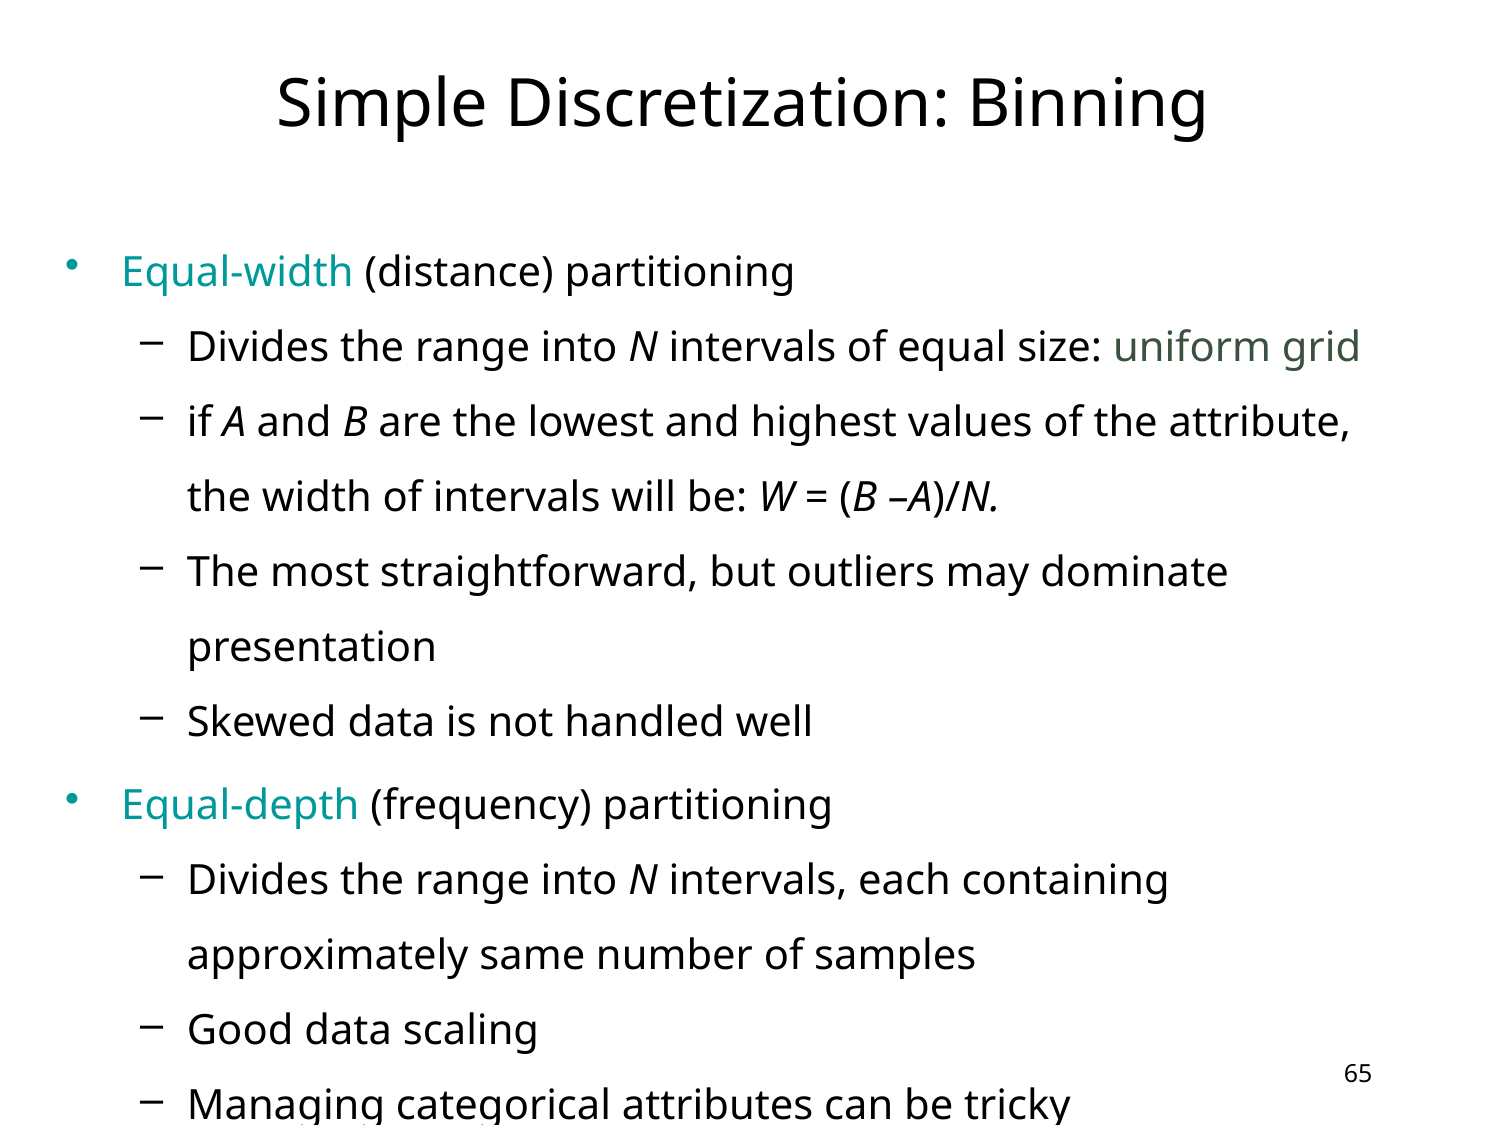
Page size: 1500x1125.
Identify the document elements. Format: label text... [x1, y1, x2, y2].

list Equal-width (distance) partitioning Divides the range into N intervals of equal size: uniform grid if A and B are the lowest and highest values of the attribute, the width of intervals will be: W = (B –A)/N. The most straightforward, but outliers may dominate presentation Skewed data is not handled well Equal-depth (frequency) partitioning Divides the range into N intervals, each containing approximately same number of samples Good data scaling Managing categorical attributes can be tricky [50, 212, 1438, 1063]
slide_number 65 [1074, 1063, 1388, 1101]
title Simple Discretization: Binning [0, 50, 1500, 150]
